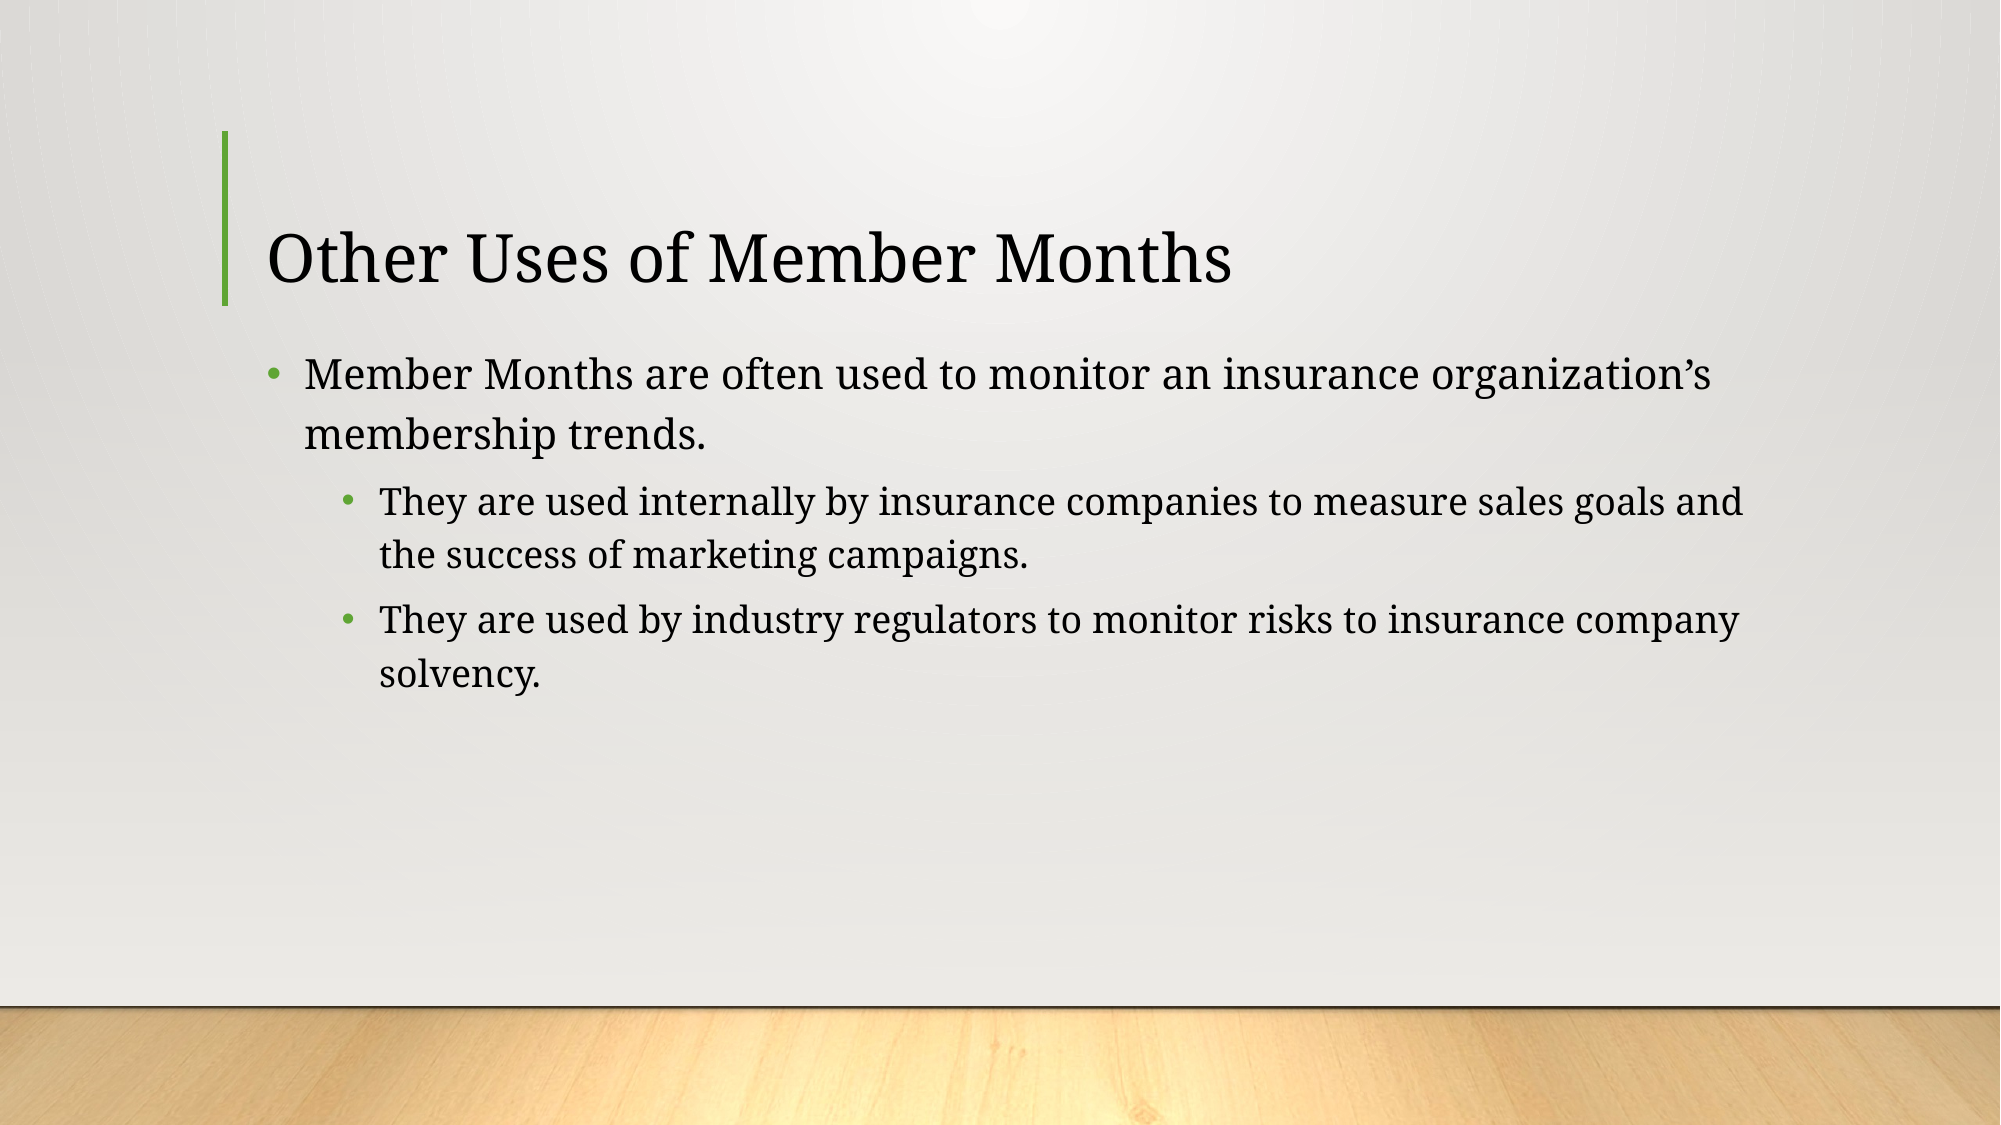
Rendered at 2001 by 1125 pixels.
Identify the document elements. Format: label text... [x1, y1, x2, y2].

list Member Months are often used to monitor an insurance organization’s membership trends. They are used internally by insurance companies to measure sales goals and the success of marketing campaigns. They are used by industry regulators to monitor risks to insurance company solvency. [251, 330, 1814, 897]
title Other Uses of Member Months [251, 131, 1814, 305]
picture [0, 1006, 2000, 1125]
